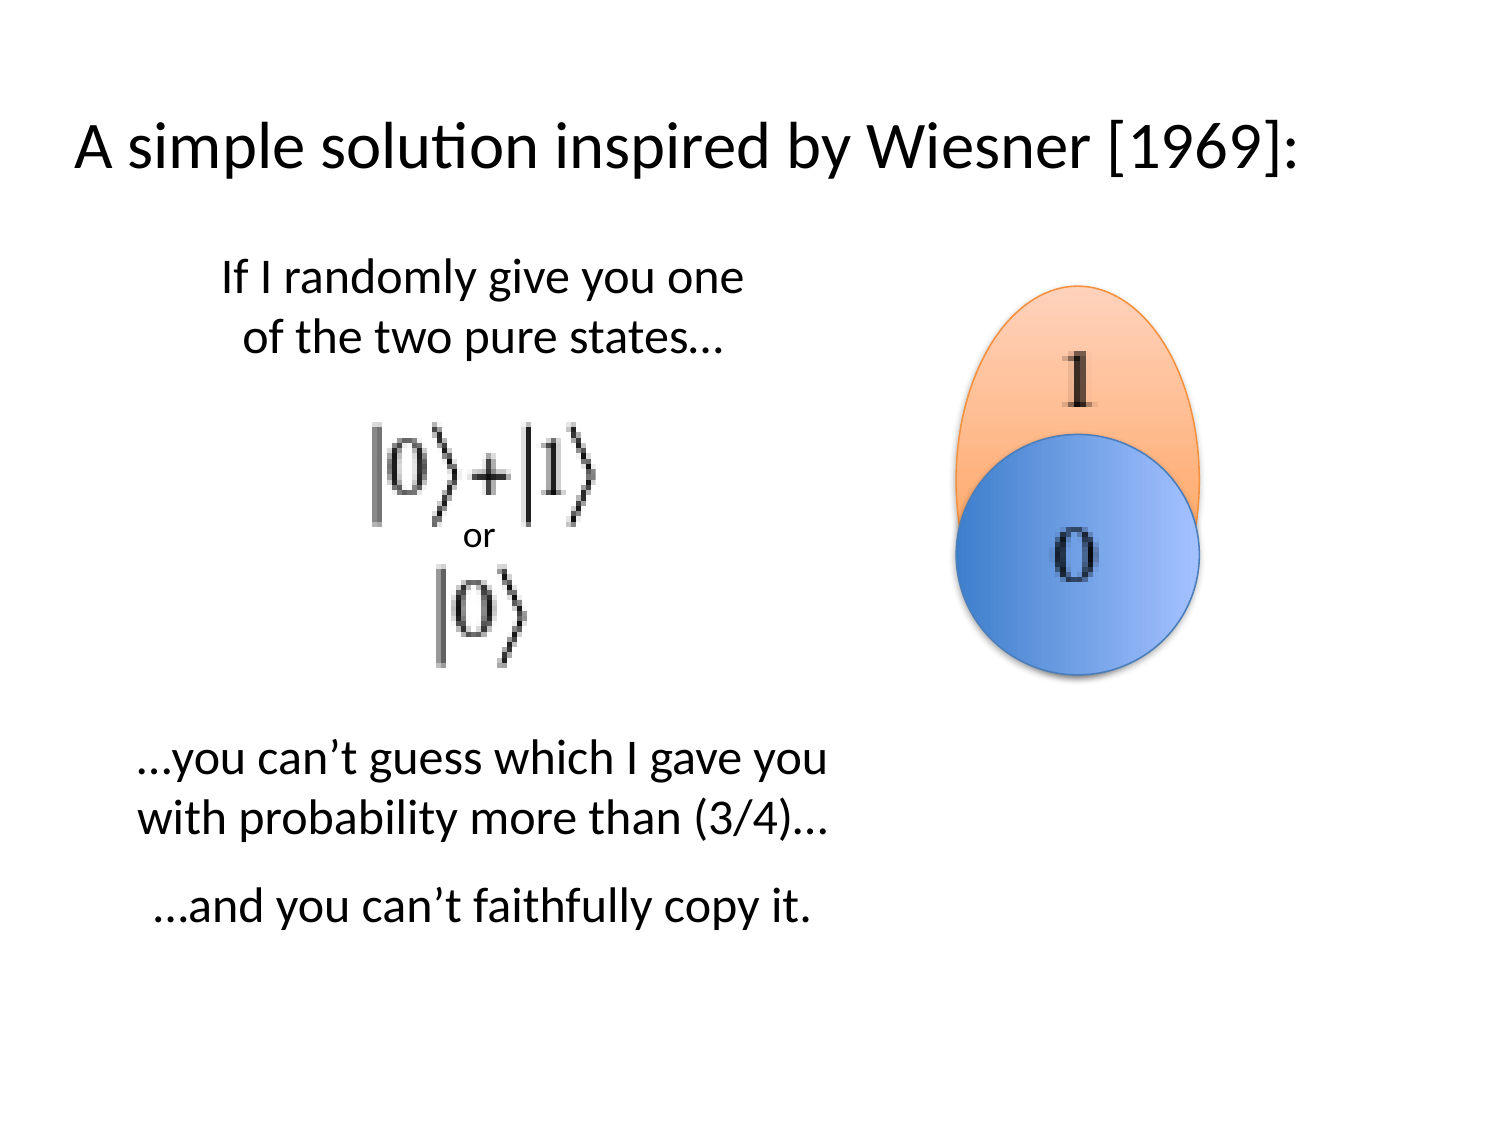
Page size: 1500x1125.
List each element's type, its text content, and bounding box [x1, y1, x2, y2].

text_box [955, 433, 1201, 676]
text_box [1034, 328, 1089, 390]
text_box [362, 412, 596, 533]
text_box or [430, 541, 529, 553]
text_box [1050, 341, 1106, 414]
text_box If I randomly give you one of the two pure states… [183, 235, 783, 371]
text_box …you can’t guess which I gave you with probability more than (3/4)… [95, 717, 870, 852]
text_box …and you can’t faithfully copy it. [62, 864, 904, 940]
text_box A simple solution inspired by Wiesner [1969]: [59, 94, 1425, 190]
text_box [425, 554, 533, 675]
text_box [955, 285, 1201, 518]
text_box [1044, 516, 1111, 593]
